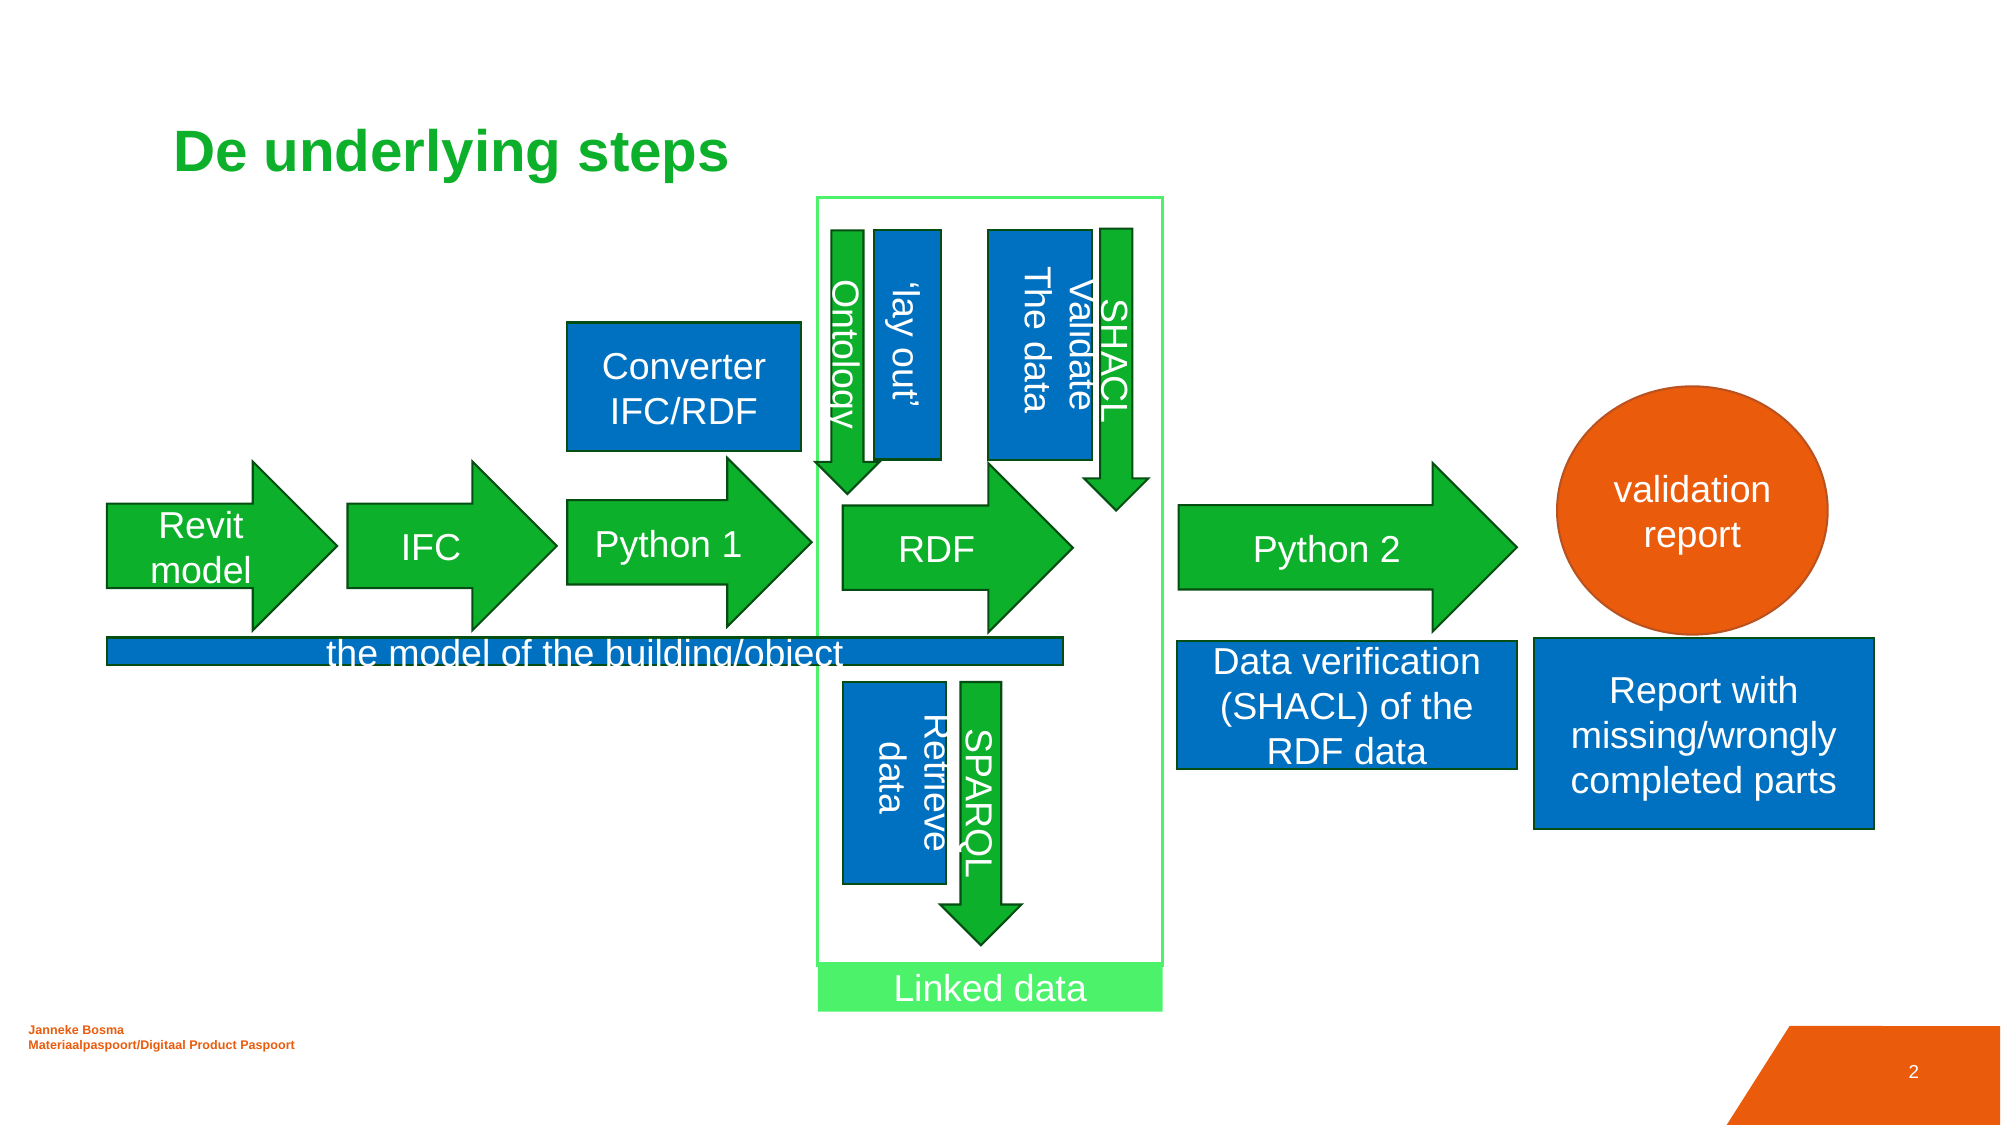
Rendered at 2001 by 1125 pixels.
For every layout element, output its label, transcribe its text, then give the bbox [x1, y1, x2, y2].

text_box Ontology [812, 229, 882, 496]
text_box Report with missing/wrongly completed parts [1533, 637, 1875, 830]
text_box ‘lay out’ [873, 229, 942, 461]
text_box IFC [346, 459, 559, 633]
text_box Data verification (SHACL) of the RDF data [1176, 640, 1518, 770]
text_box Python 2 [1177, 460, 1519, 635]
title De underlying steps [173, 113, 1727, 213]
text_box Python 1 [566, 455, 814, 630]
text_box validation report [1556, 385, 1829, 636]
text_box Revit model [105, 459, 339, 633]
text_box Validate The data [987, 229, 1093, 461]
text_box Linked data [817, 961, 1164, 1013]
text_box [243, 212, 1818, 1035]
text_box the model of the building/object [106, 636, 1064, 666]
text_box Converter IFC/RDF [566, 321, 802, 452]
text_box Retrieve data [842, 681, 947, 885]
text_box [817, 197, 1164, 961]
